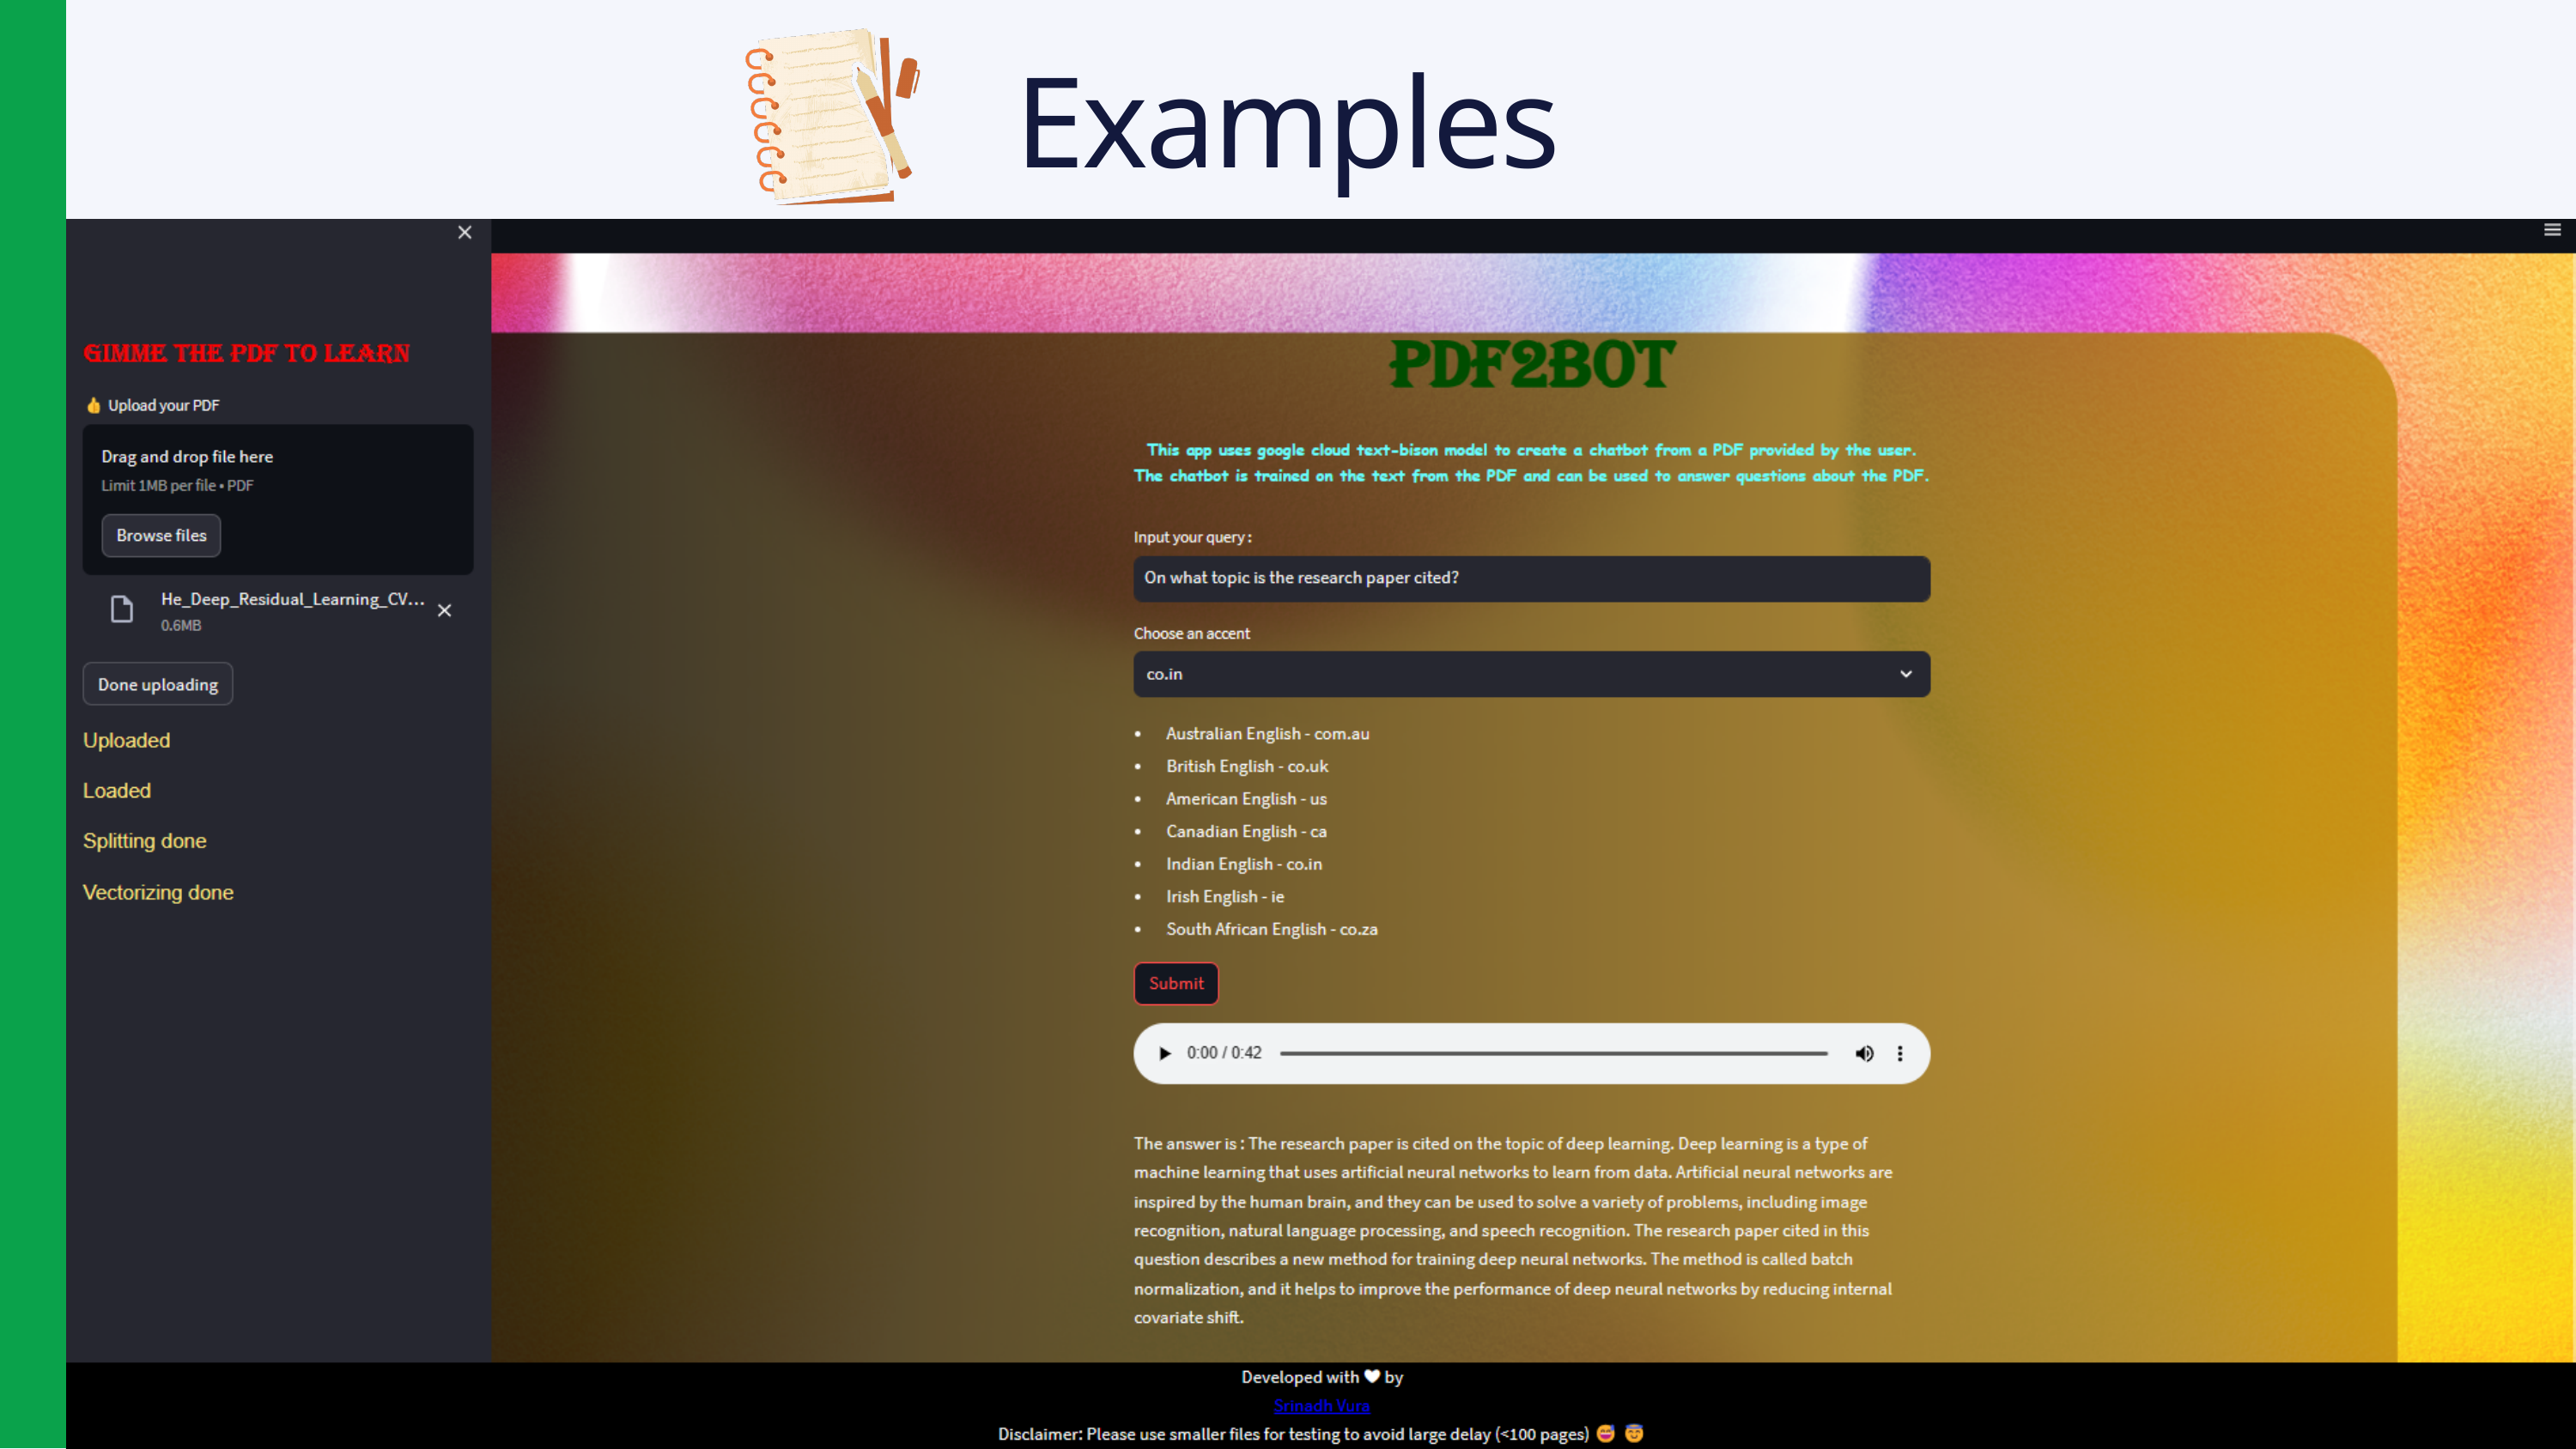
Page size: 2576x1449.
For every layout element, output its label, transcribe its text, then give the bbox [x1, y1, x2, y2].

text_box Examples [979, 42, 1597, 193]
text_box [0, 0, 67, 1449]
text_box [73, 219, 2576, 1449]
text_box [744, 28, 920, 206]
